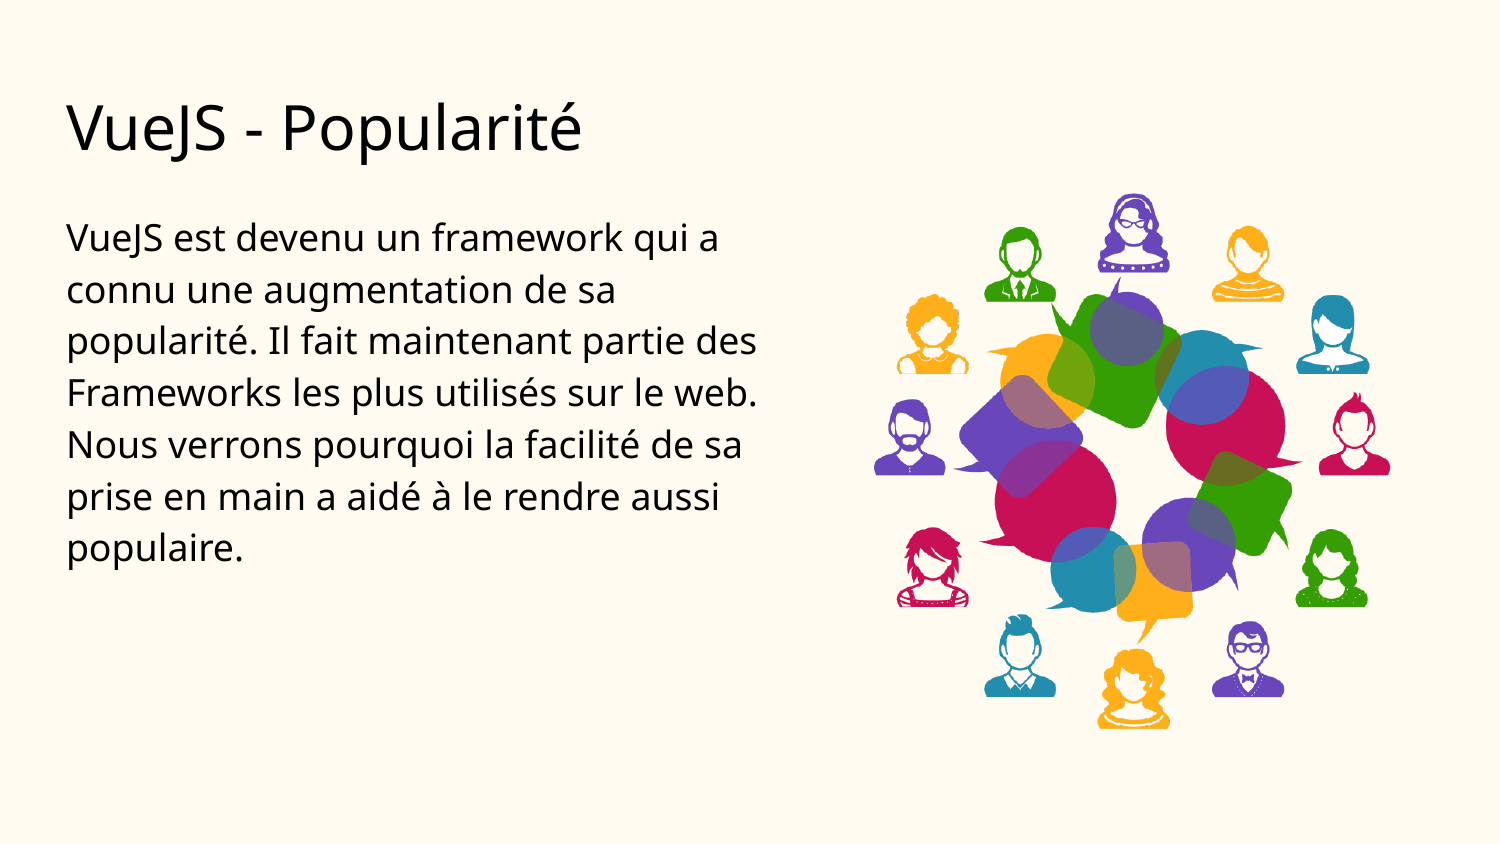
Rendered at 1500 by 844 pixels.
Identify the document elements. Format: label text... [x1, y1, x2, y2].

list VueJS est devenu un framework qui a connu une augmentation de sa popularité. Il fait maintenant partie des Frameworks les plus utilisés sur le web. Nous verrons pourquoi la facilité de sa prise en main a aidé à le rendre aussi populaire. [51, 192, 808, 750]
picture [823, 160, 1444, 782]
title VueJS - Popularité [51, 72, 1449, 174]
